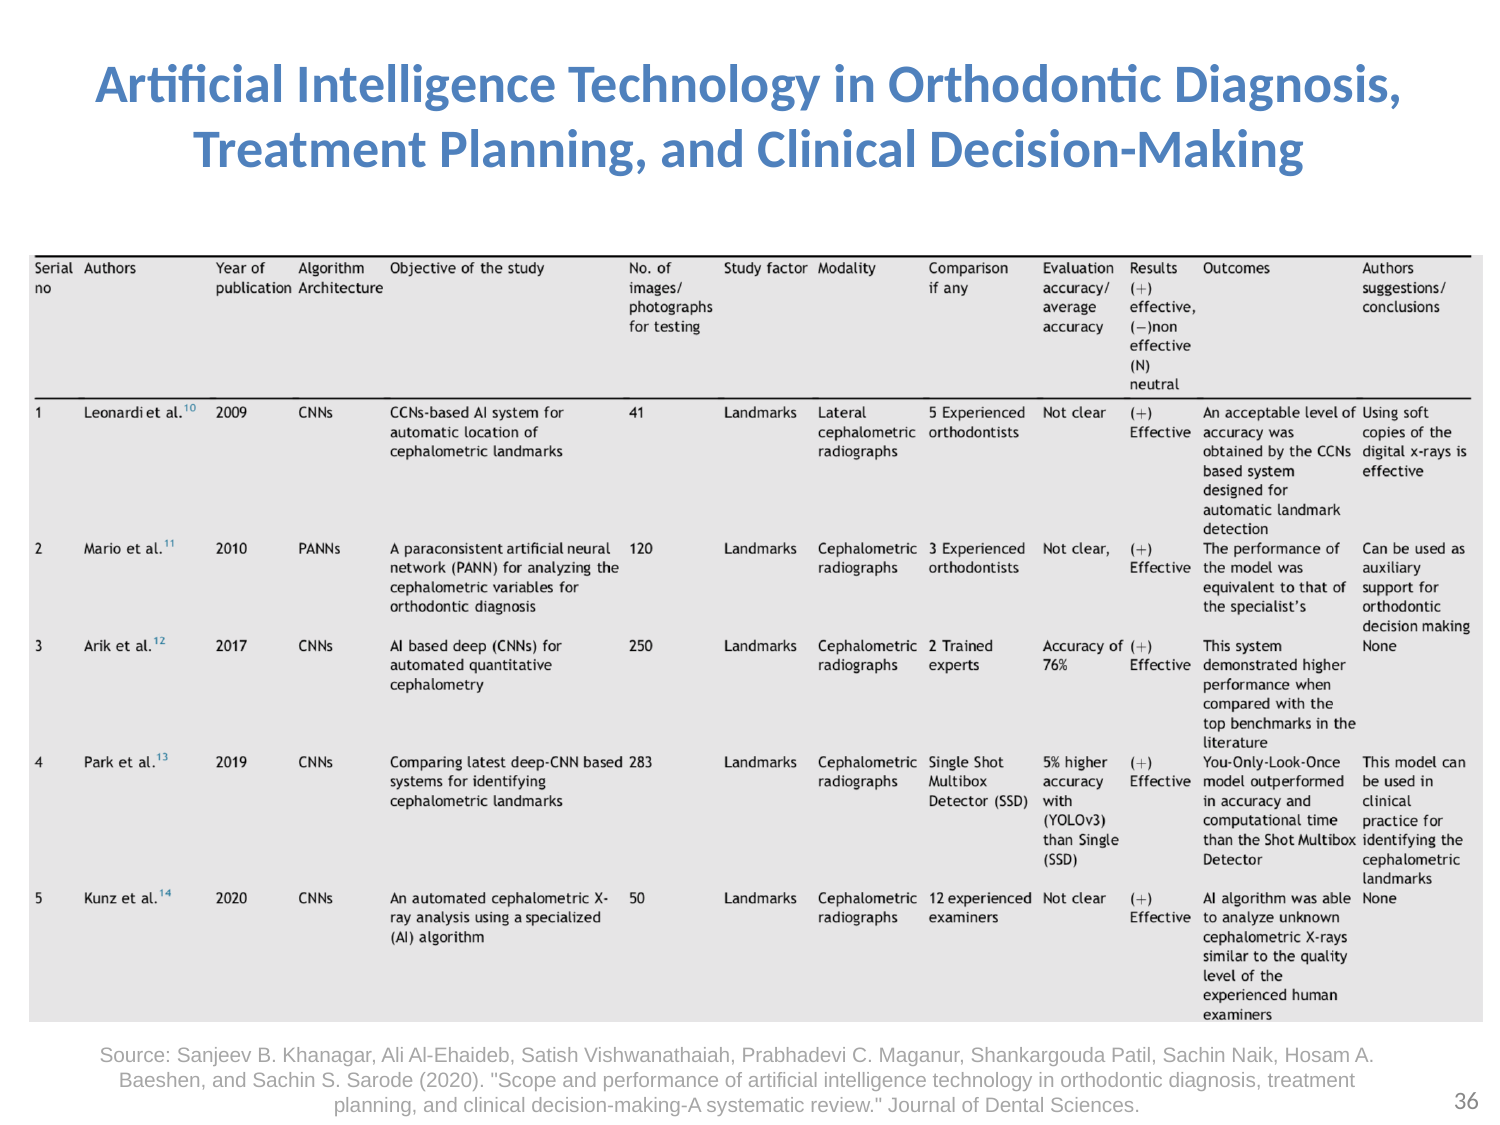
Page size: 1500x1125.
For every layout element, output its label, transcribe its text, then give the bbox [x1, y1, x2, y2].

title Artificial Intelligence Technology in Orthodontic Diagnosis, Treatment Planning, and Clinical Decision-Making [75, 19, 1425, 208]
slide_number 36 [1144, 1069, 1495, 1125]
picture [29, 255, 1483, 1023]
text_box Source: Sanjeev B. Khanagar, Ali Al-Ehaideb, Satish Vishwanathaiah, Prabhadevi C. Maganur, Shankargouda Patil, Sachin Naik, Hosam A. Baeshen, and Sachin S. Sarode (2020). "Scope and performance of artificial intelligence technology in orthodontic diagnosis, treatment planning, and clinical decision-making-A systematic review." Journal of Dental Sciences. [77, 1034, 1398, 1124]
